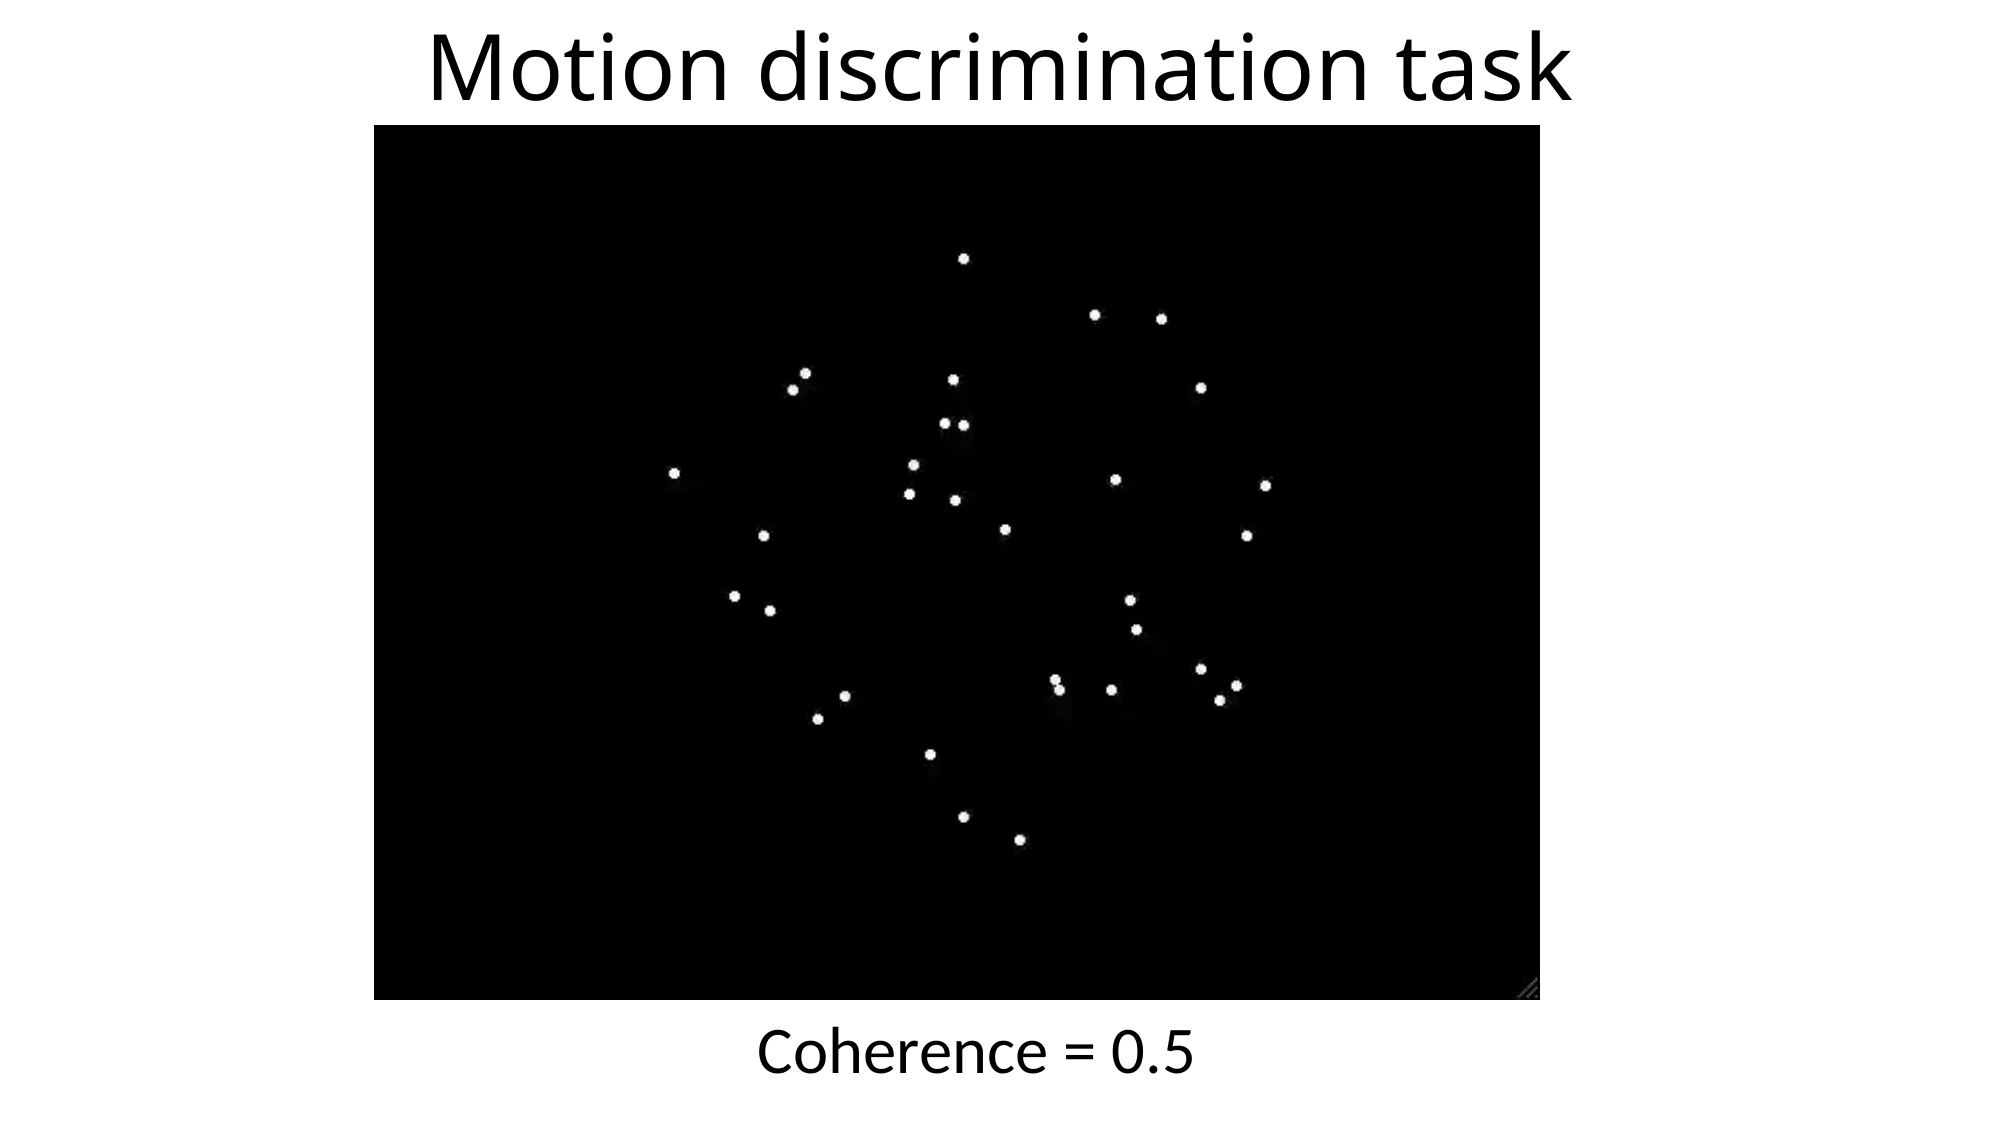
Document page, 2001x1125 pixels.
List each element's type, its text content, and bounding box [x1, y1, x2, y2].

text_box Coherence = 0.5 [742, 1001, 1212, 1095]
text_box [373, 124, 1540, 1001]
title Motion discrimination task [293, 0, 1707, 143]
